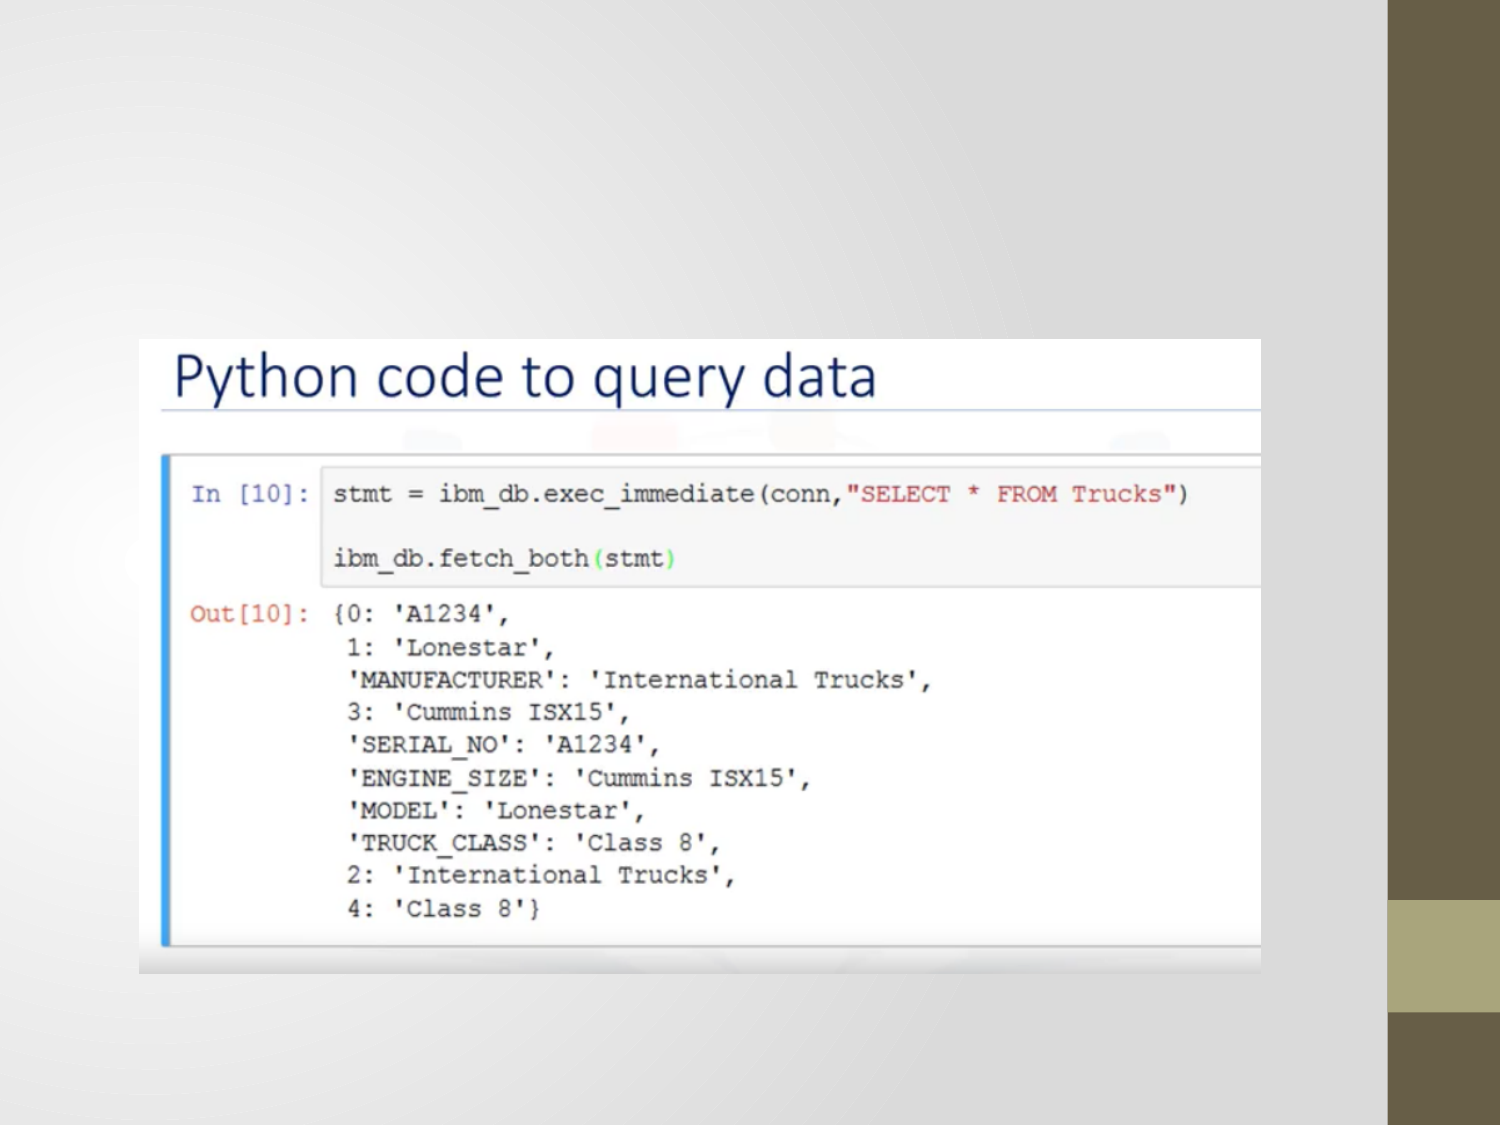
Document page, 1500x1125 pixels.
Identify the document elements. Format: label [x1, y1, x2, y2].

list [138, 338, 1262, 974]
